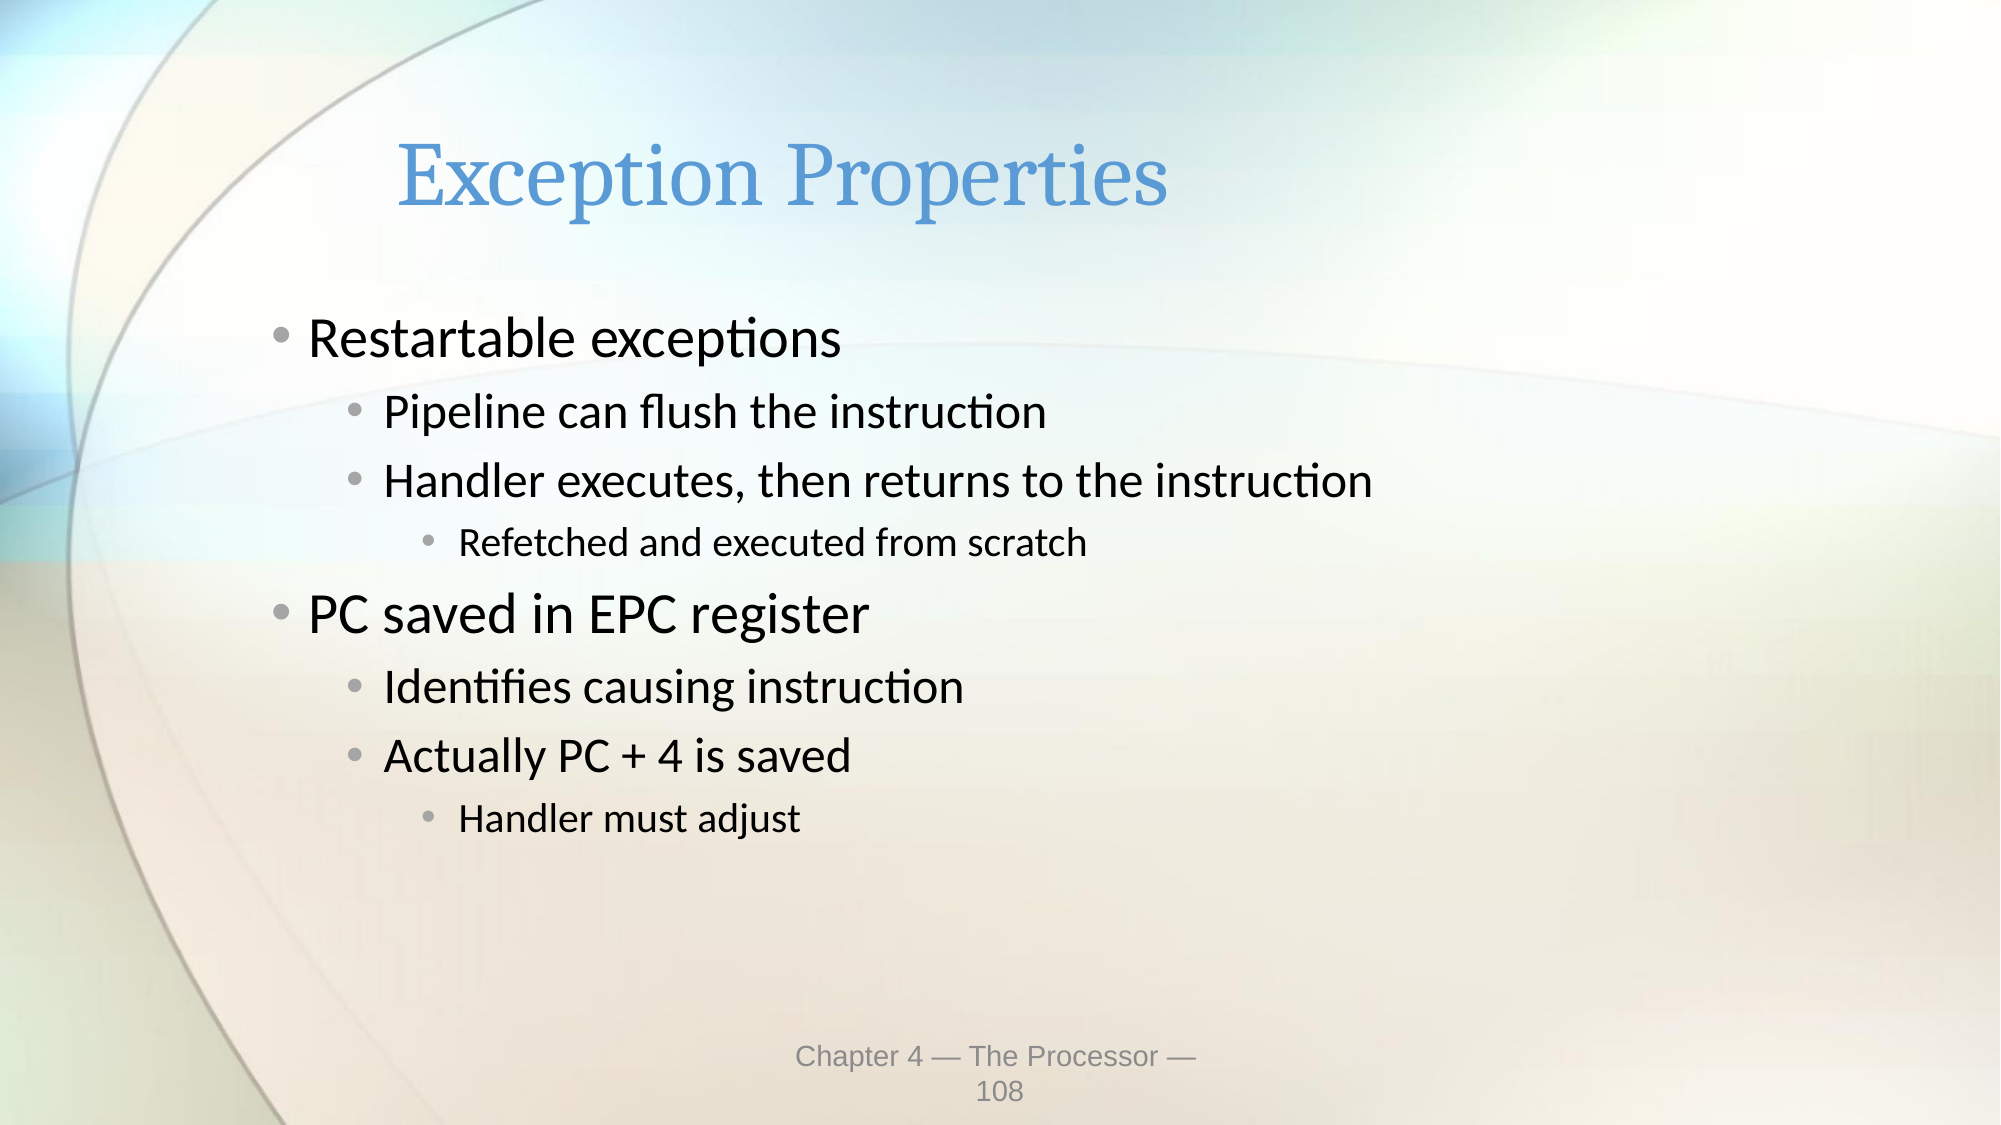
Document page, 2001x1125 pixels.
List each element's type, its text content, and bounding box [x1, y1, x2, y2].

list Restartable exceptions Pipeline can flush the instruction Handler executes, then returns to the instruction Refetched and executed from scratch PC saved in EPC register Identifies causing instruction Actually PC + 4 is saved Handler must adjust [256, 299, 1863, 1014]
footer Chapter 4 — The Processor — 108 [762, 1042, 1238, 1103]
picture [0, 0, 2001, 1125]
title Exception Properties [381, 59, 1863, 278]
